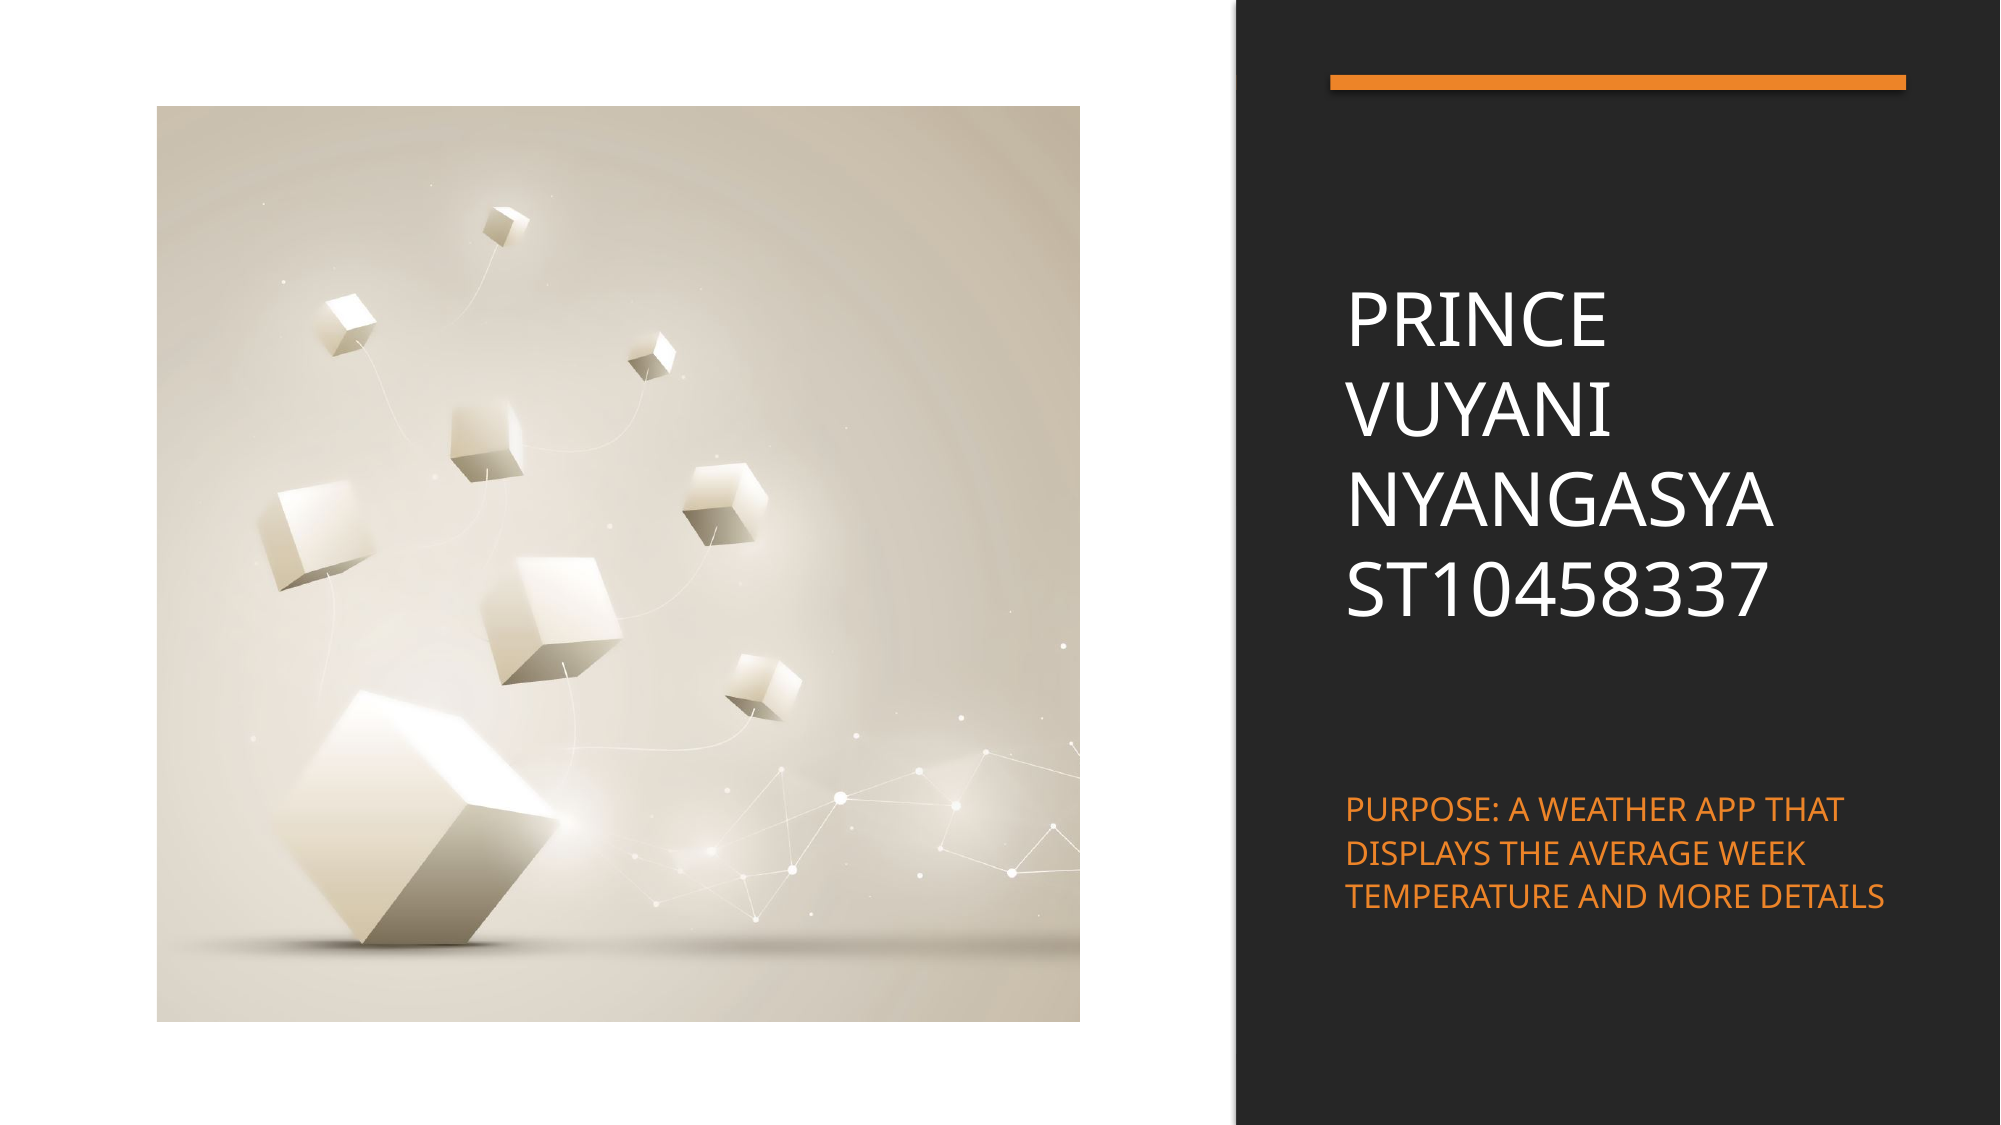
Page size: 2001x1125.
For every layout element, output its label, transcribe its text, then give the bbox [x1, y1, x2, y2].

subtitle Purpose: A weather app that displays the average week temperature and more details [1330, 777, 1907, 966]
text_box [1329, 74, 1907, 91]
title Prince Vuyani Nyangasya ST10458337 [1330, 141, 1907, 762]
picture [156, 105, 1081, 1023]
text_box [1235, 0, 2000, 1125]
text_box [0, 0, 1233, 1125]
